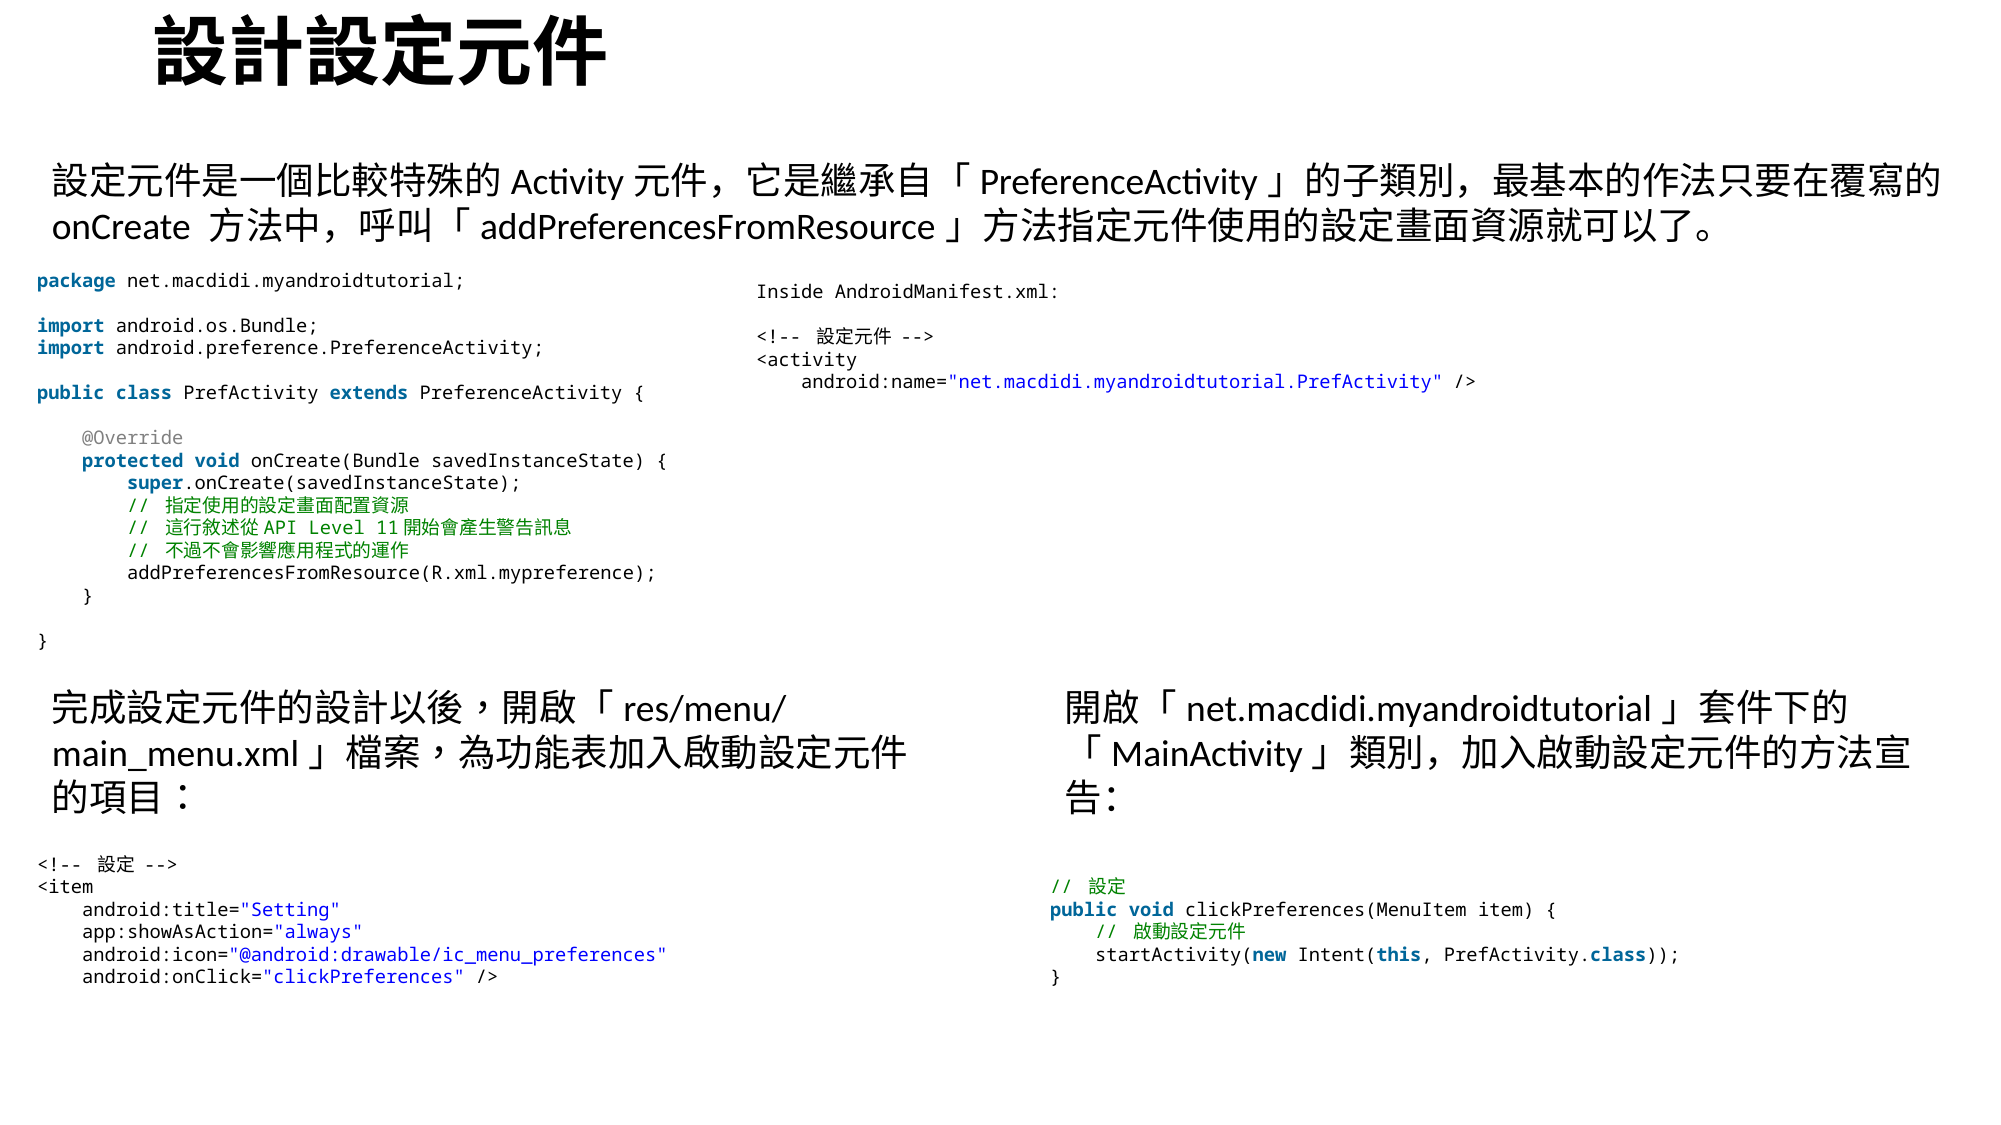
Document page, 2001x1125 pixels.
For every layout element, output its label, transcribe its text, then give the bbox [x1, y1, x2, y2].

text_box package net.macdidi.myandroidtutorial; import android.os.Bundle; import android.preference.PreferenceActivity; public class PrefActivity extends PreferenceActivity { @Override protected void onCreate(Bundle savedInstanceState) { super.onCreate(savedInstanceState); // 指定使用的設定畫面配置資源 // 這行敘述從API Level 11開始會產生警告訊息 // 不過不會影響應用程式的運作 addPreferencesFromResource(R.xml.mypreference); } } [37, 268, 803, 651]
text_box 開啟「net.macdidi.myandroidtutorial」套件下的「MainActivity」類別，加入啟動設定元件的方法宣告： [1049, 676, 1952, 827]
text_box 設定元件是一個比較特殊的Activity元件，它是繼承自「PreferenceActivity」的子類別，最基本的作法只要在覆寫的onCreate 方法中，呼叫「addPreferencesFromResource」方法指定元件使用的設定畫面資源就可以了。 [37, 149, 1966, 255]
text_box 完成設定元件的設計以後，開啟「res/menu/main_menu.xml」檔案，為功能表加入啟動設定元件的項目： [37, 676, 931, 827]
text_box <!-- 設定 --> <item android:title="Setting" app:showAsAction="always" android:icon="@android:drawable/ic_menu_preferences" android:onClick="clickPreferences" /> [37, 852, 727, 988]
text_box // 設定 public void clickPreferences(MenuItem item) { // 啟動設定元件 startActivity(new Intent(this, PrefActivity.class)); } [1050, 874, 2000, 988]
title 設計設定元件 [137, 5, 1863, 104]
text_box Inside AndroidManifest.xml: <!-- 設定元件 --> <activity android:name="net.macdidi.myandroidtutorial.PrefActivity" /> [756, 280, 1923, 393]
